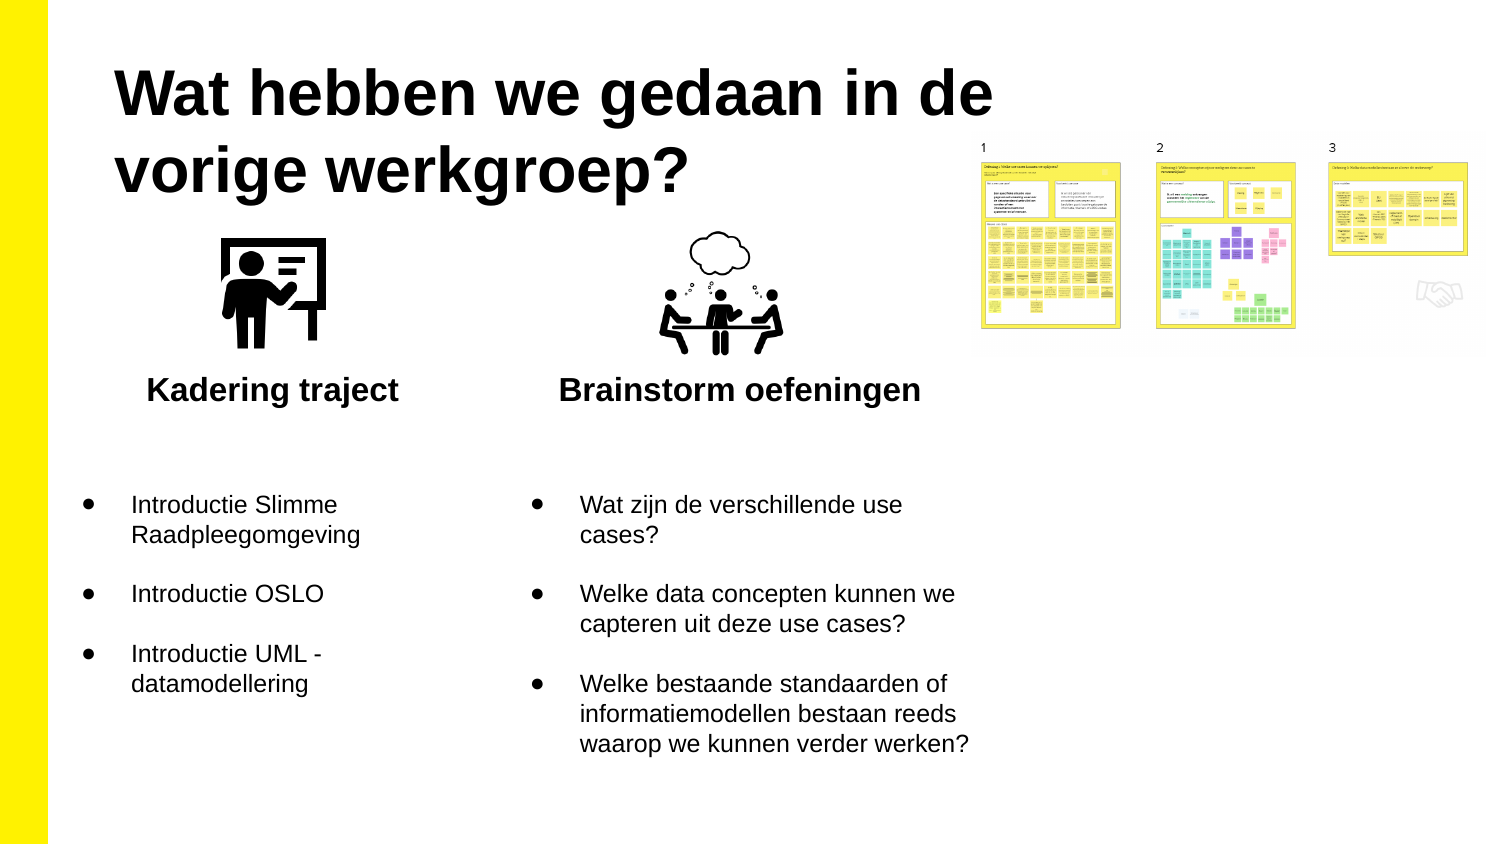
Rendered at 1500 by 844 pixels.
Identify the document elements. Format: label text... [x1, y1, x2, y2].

picture [971, 131, 1486, 357]
text_box Wat hebben we gedaan in de vorige werkgroep? [103, 44, 1116, 167]
picture [657, 228, 786, 357]
picture [208, 228, 337, 357]
text_box Kadering traject Introductie Slimme Raadpleegomgeving Introductie OSLO Introductie UML - datamodellering [41, 360, 489, 754]
text_box Brainstorm oefeningen Wat zijn de verschillende use cases? Welke data concepten kunnen we capteren uit deze use cases? Welke bestaande standaarden of informatiemodellen bestaan reeds waarop we kunnen verder werken? [489, 360, 991, 754]
